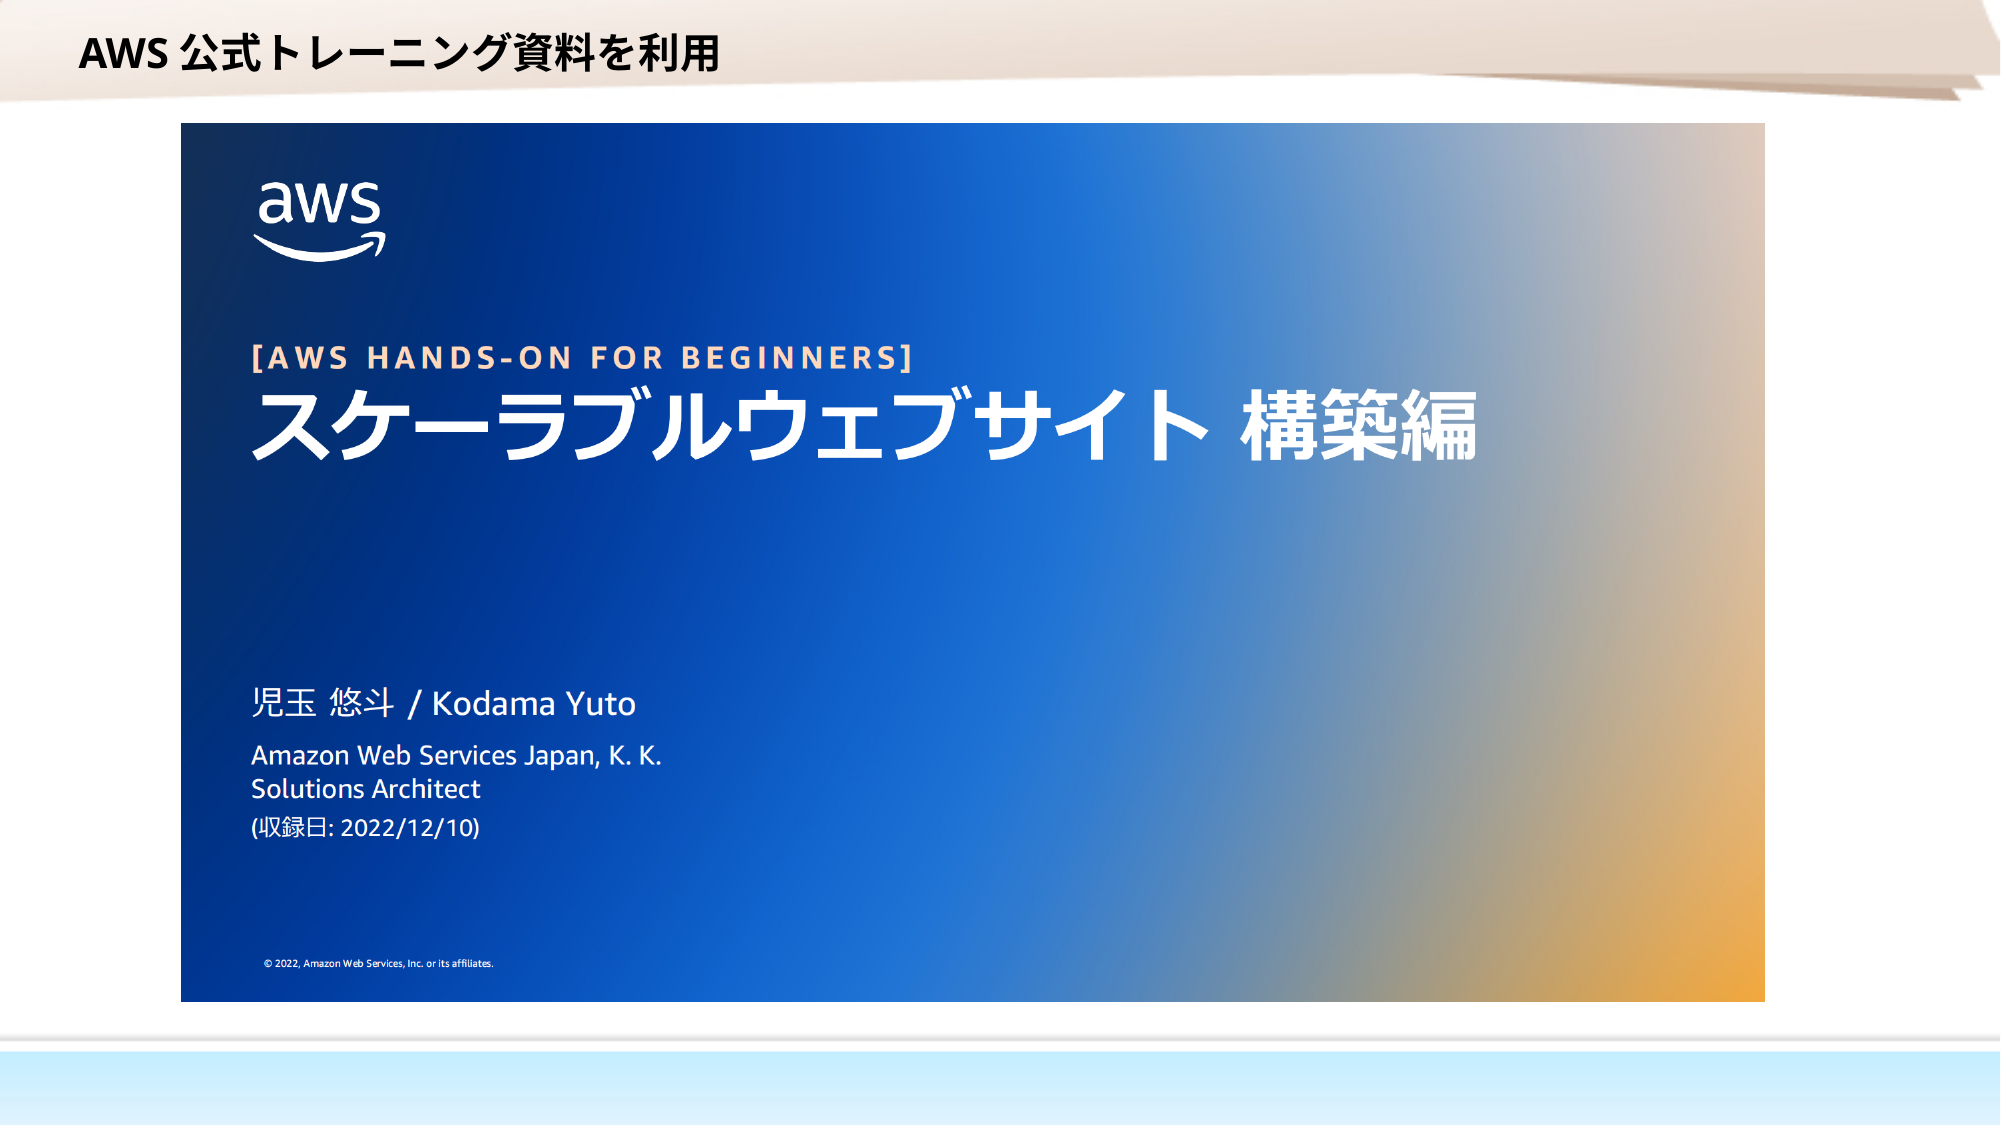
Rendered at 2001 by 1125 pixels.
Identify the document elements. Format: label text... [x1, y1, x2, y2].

text_box AWS公式トレーニング資料を利用 [63, 7, 1108, 96]
picture [0, 0, 2001, 1125]
